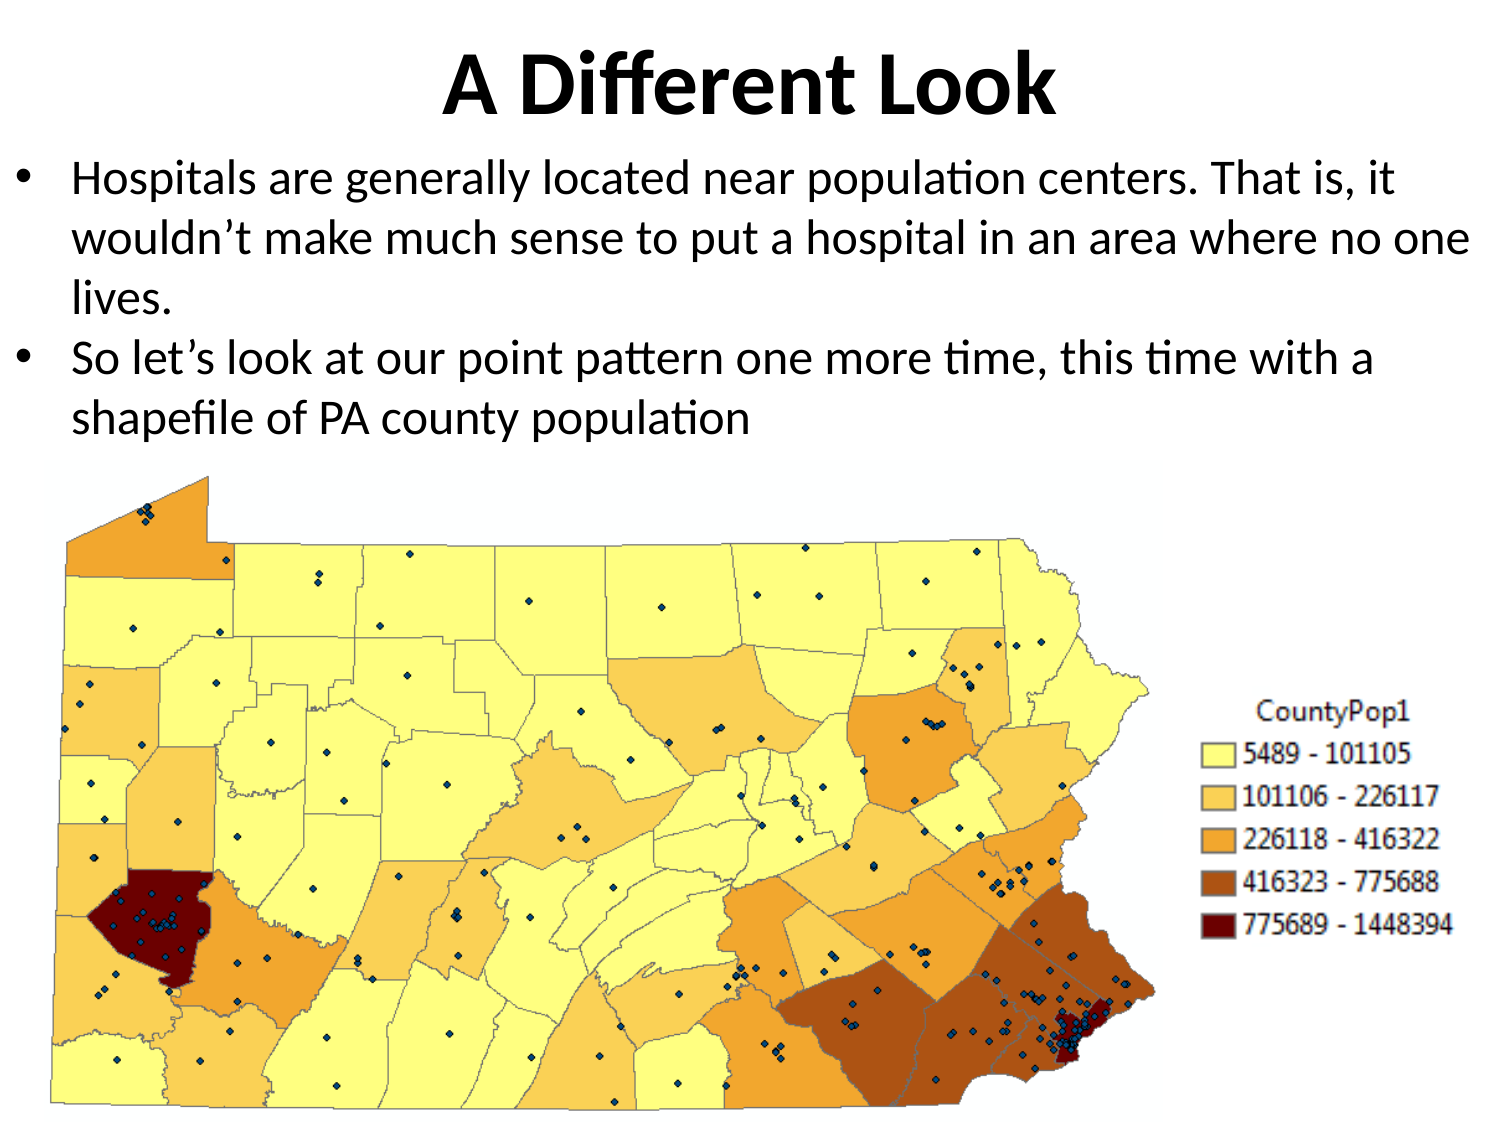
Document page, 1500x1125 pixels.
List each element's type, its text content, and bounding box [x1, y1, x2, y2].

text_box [44, 460, 1467, 1123]
title A Different Look [75, 12, 1425, 137]
text_box Hospitals are generally located near population centers. That is, it wouldn’t make much sense to put a hospital in an area where no one lives. So let’s look at our point pattern one more time, this time with a shapefile of PA county population [0, 137, 1500, 453]
